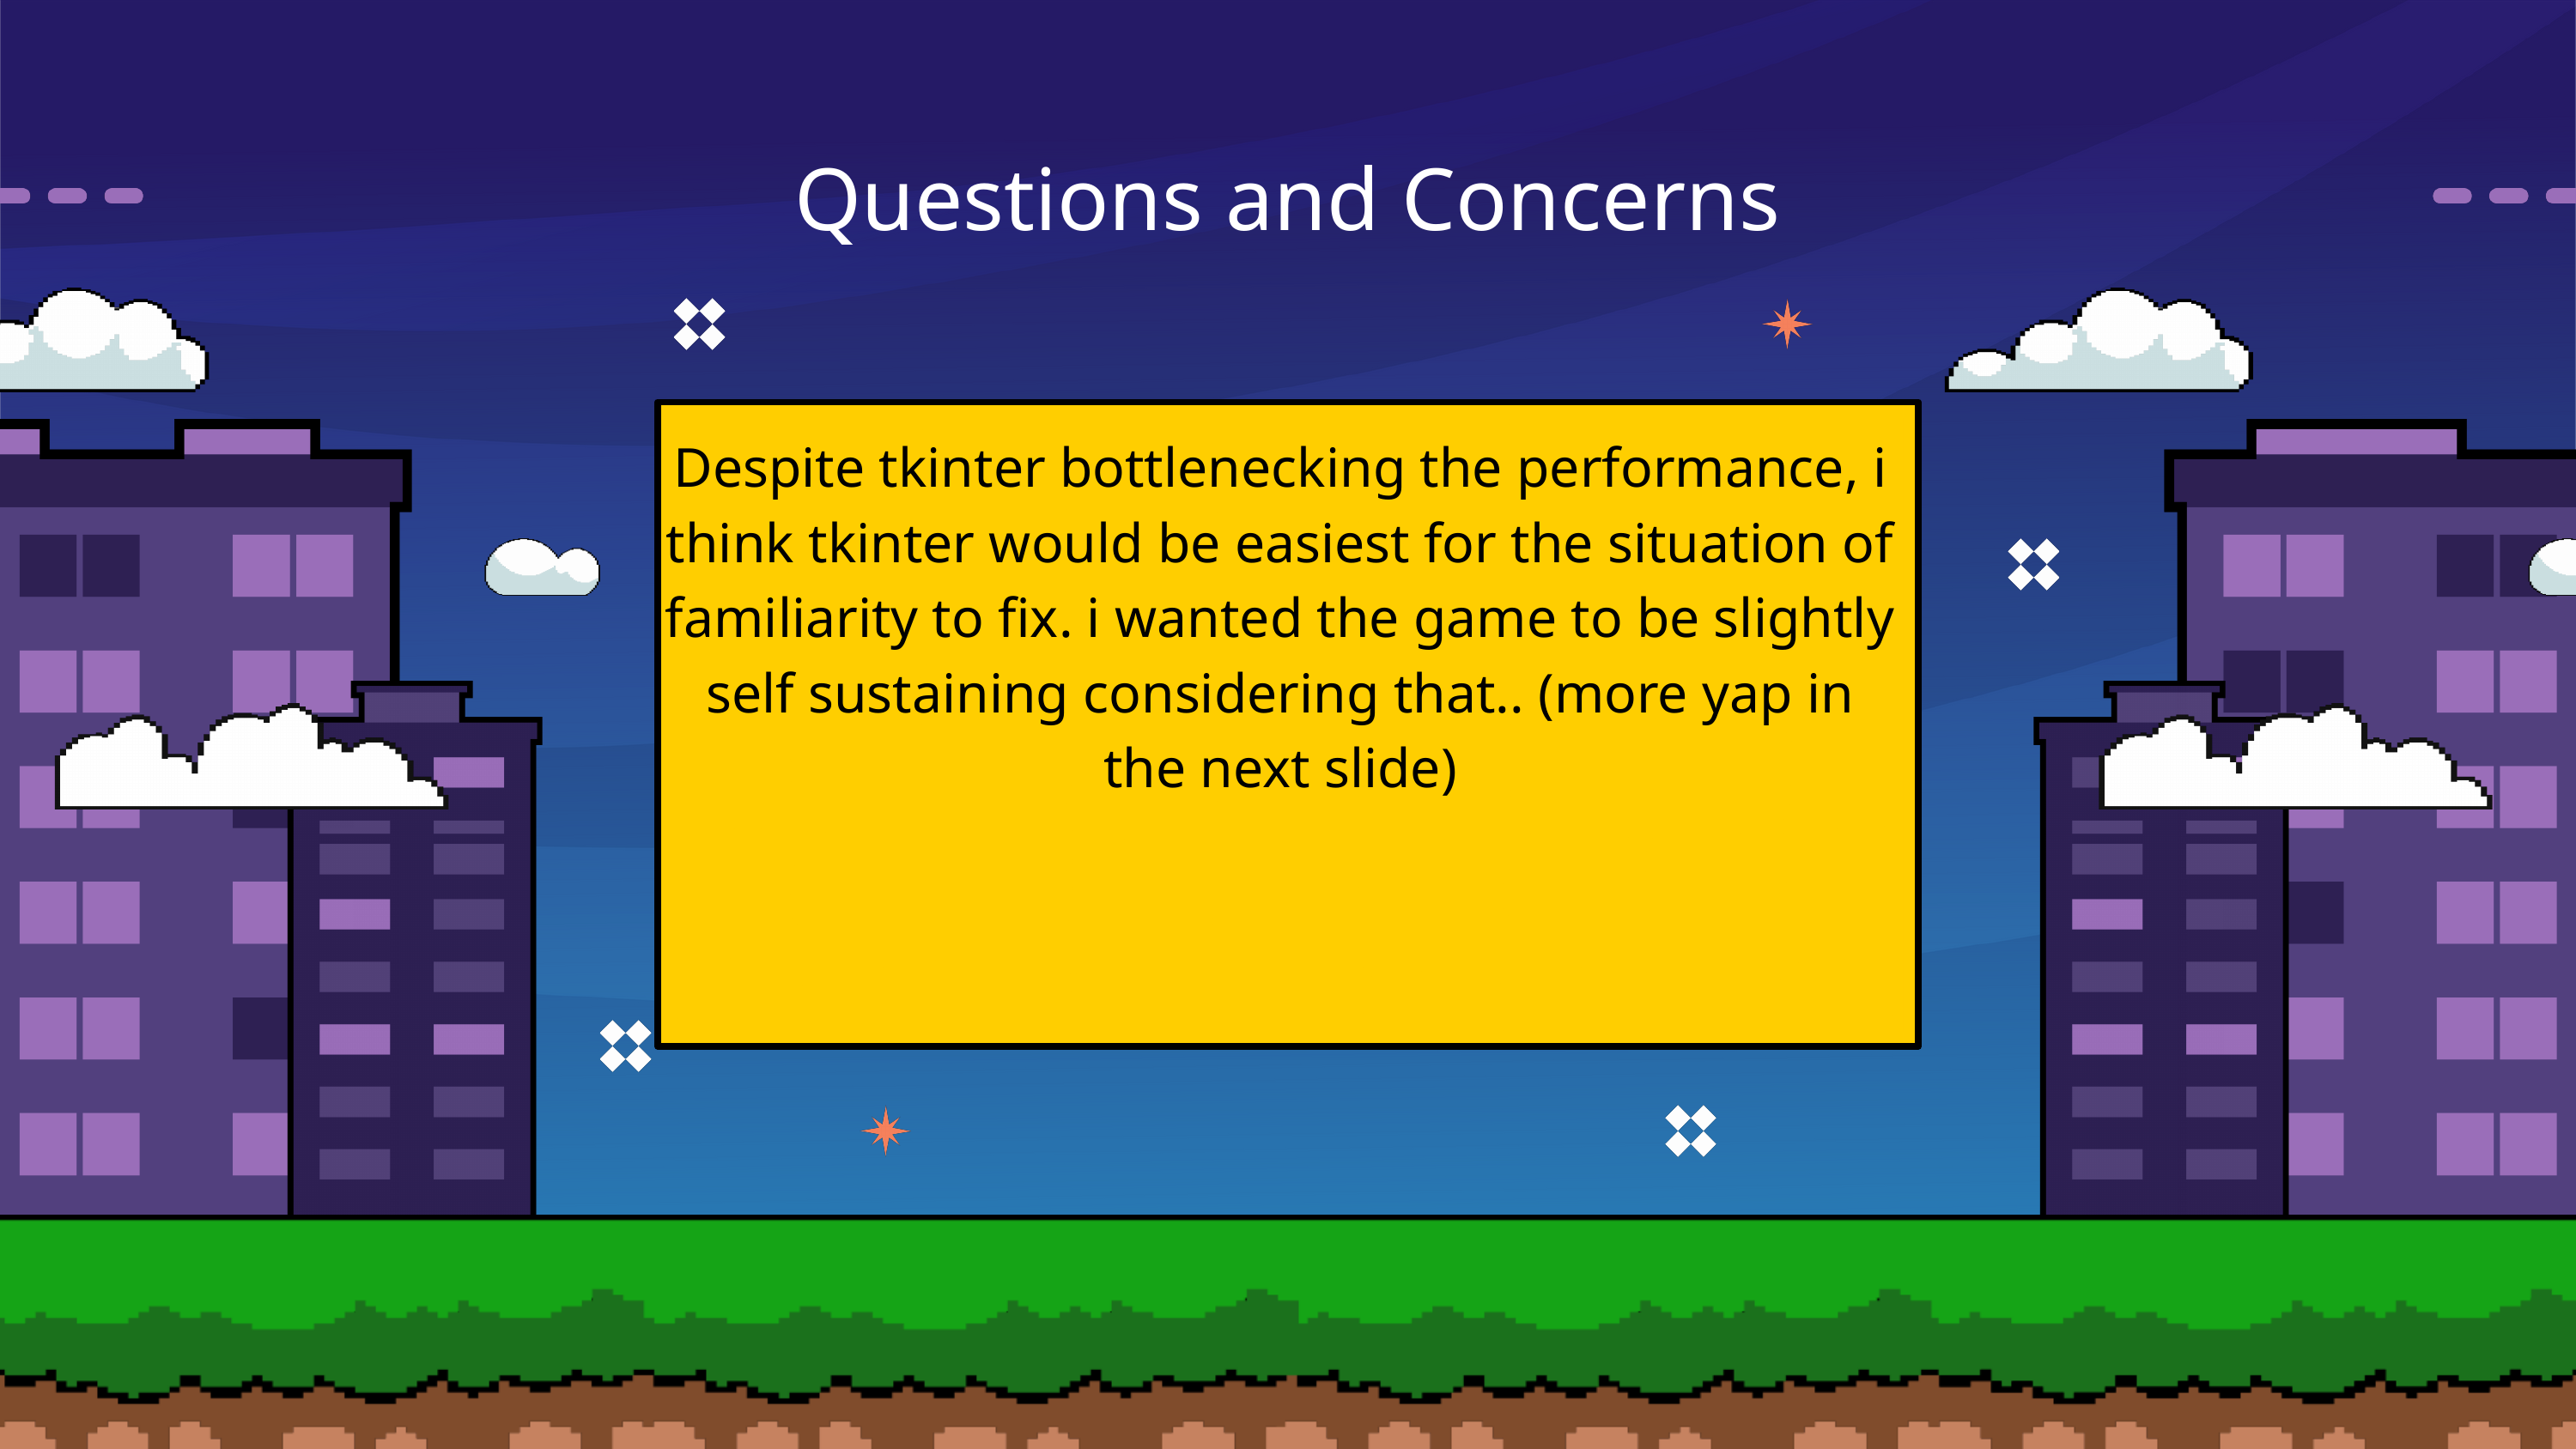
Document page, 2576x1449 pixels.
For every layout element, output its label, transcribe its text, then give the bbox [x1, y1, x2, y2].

text_box [2528, 538, 2576, 596]
text_box [0, 288, 210, 393]
text_box Despite tkinter bottlenecking the performance, i think tkinter would be easiest for the situation of familiarity to fix. i wanted the game to be slightly self sustaining considering that.. (more yap in the next slide) [658, 422, 1904, 799]
text_box [54, 703, 449, 809]
text_box [1665, 1105, 1716, 1157]
text_box [0, 1215, 2576, 1449]
text_box [281, 681, 543, 1215]
text_box [0, 188, 145, 203]
text_box Questions and Concerns [228, 144, 2348, 248]
text_box [1944, 288, 2253, 393]
text_box [599, 1020, 652, 1072]
text_box [0, 419, 412, 1215]
text_box [2099, 703, 2493, 809]
text_box [2008, 538, 2060, 591]
text_box [0, 0, 2576, 1215]
text_box [2431, 188, 2576, 203]
text_box [484, 538, 600, 596]
text_box [1761, 298, 1814, 350]
text_box [657, 402, 1918, 1046]
text_box [2033, 681, 2295, 1215]
text_box [860, 1105, 912, 1157]
text_box [673, 298, 726, 350]
text_box [2164, 419, 2576, 1215]
